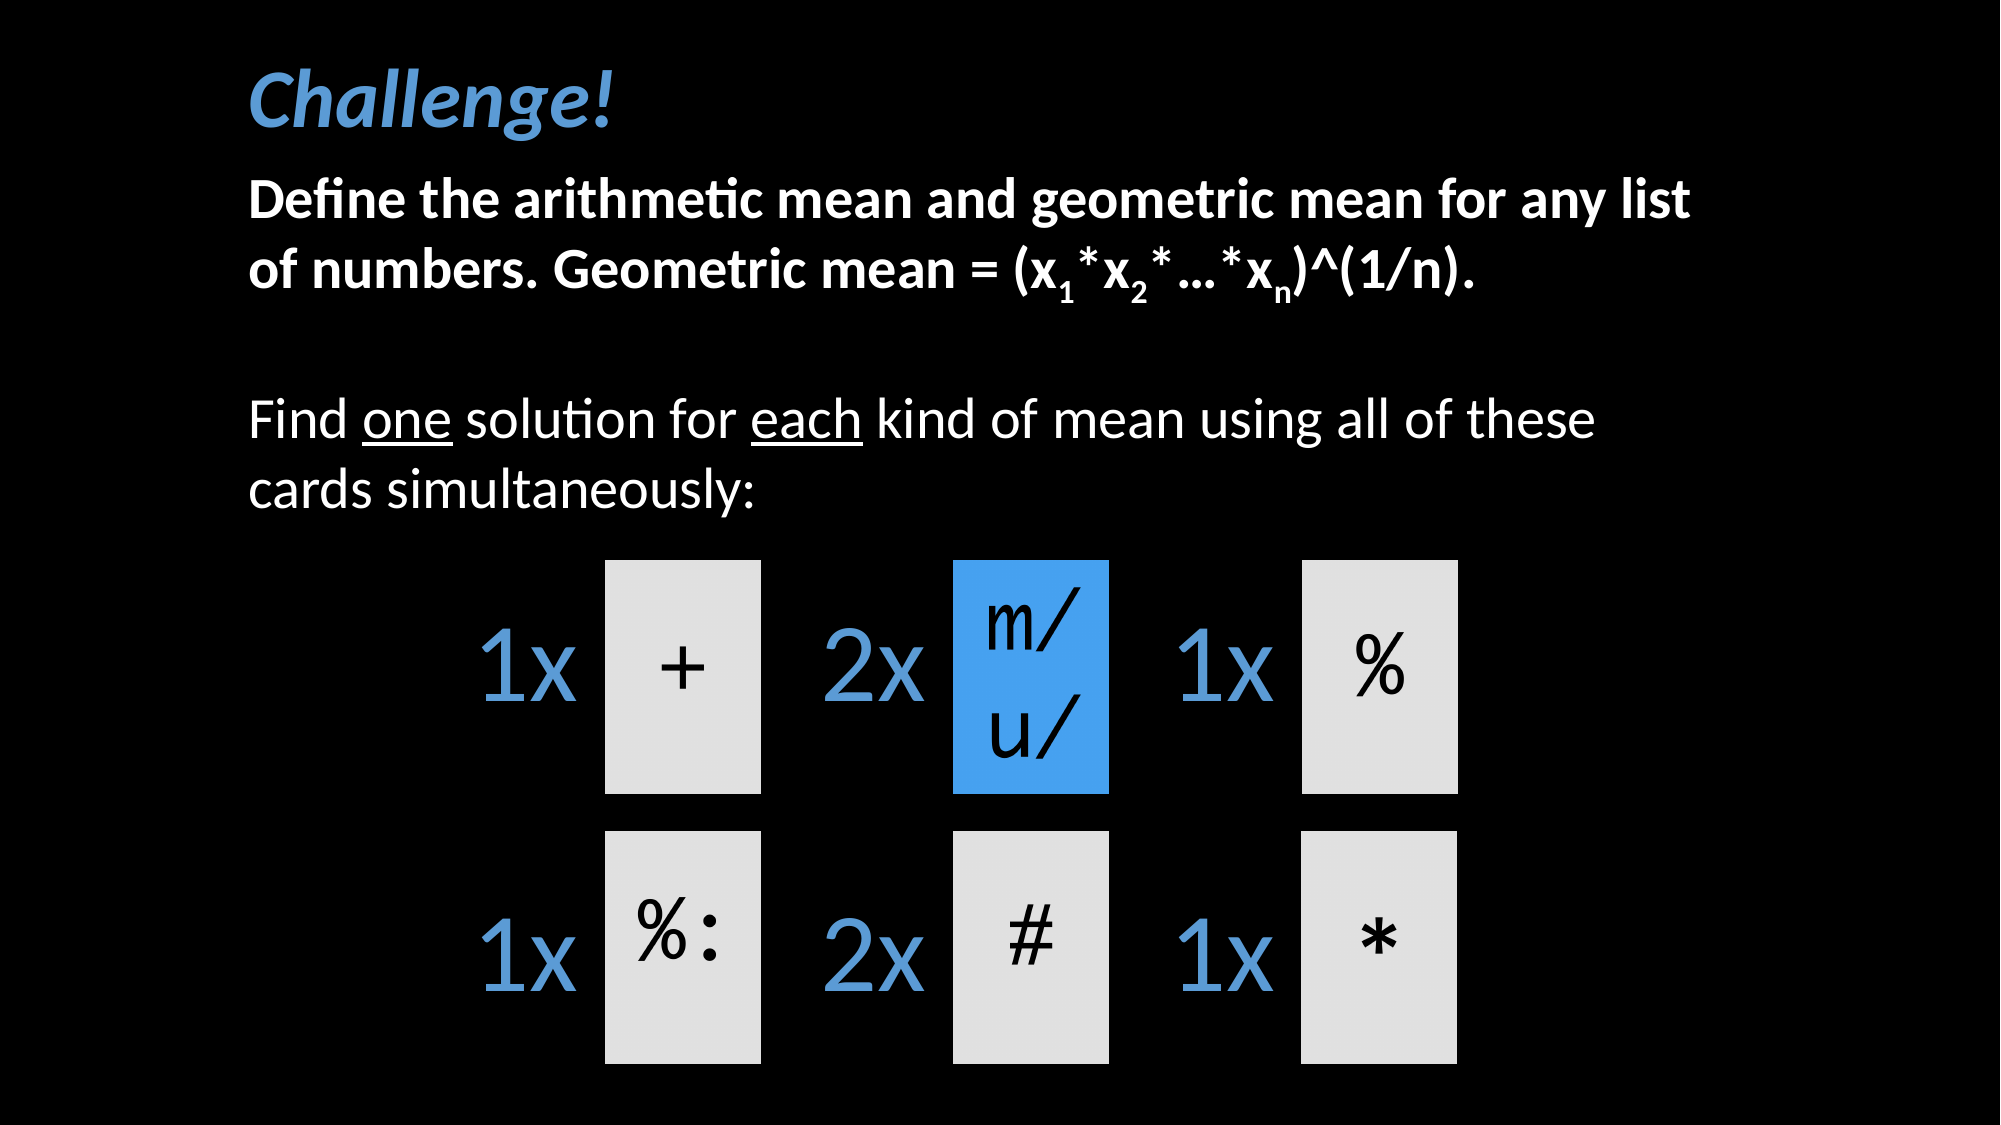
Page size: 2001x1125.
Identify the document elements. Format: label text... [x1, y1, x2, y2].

text_box 1x [458, 581, 594, 731]
text_box 1x [1154, 871, 1291, 1022]
picture [953, 831, 1109, 1064]
text_box Define the arithmetic mean and geometric mean for any list of numbers. Geometric mean = (x1*x2*…*xn)^(1/n). Find one solution for each kind of mean using all of these cards simultaneously: [233, 152, 1746, 528]
text_box 2x [805, 871, 942, 1022]
text_box 2x [805, 581, 942, 731]
picture [1301, 831, 1457, 1064]
picture [1302, 560, 1458, 794]
text_box 1x [1154, 581, 1291, 731]
picture [953, 560, 1109, 794]
picture [605, 560, 761, 794]
text_box Challenge! [233, 36, 1552, 152]
picture [605, 831, 761, 1064]
text_box 1x [458, 871, 594, 1022]
